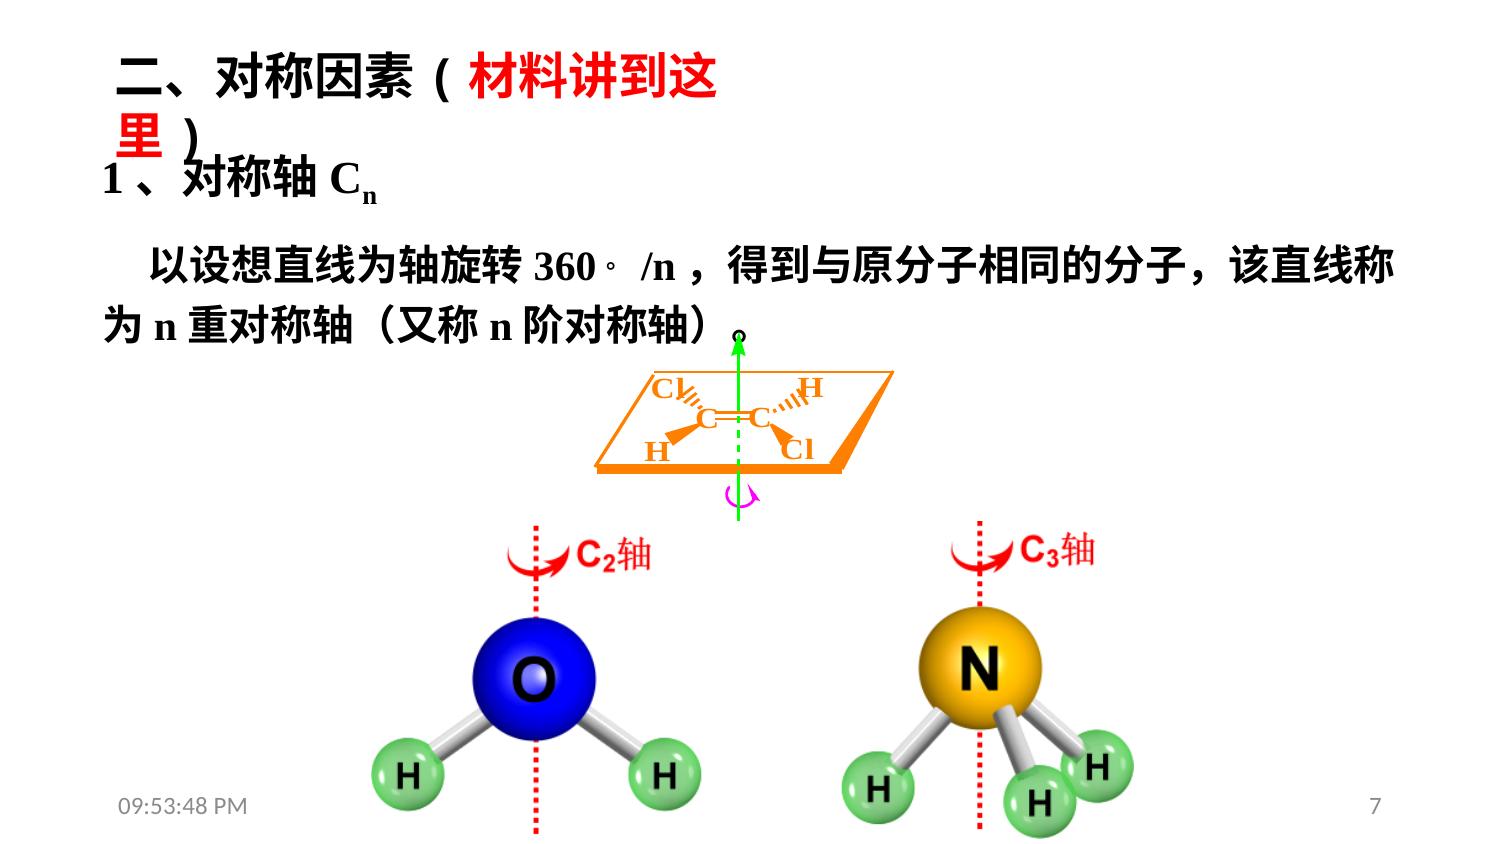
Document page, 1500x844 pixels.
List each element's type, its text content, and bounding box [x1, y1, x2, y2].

text_box 以设想直线为轴旋转360。/n，得到与原分子相同的分子，该直线称为n重对称轴（又称n阶对称轴）。 [87, 224, 1436, 357]
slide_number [103, 782, 371, 828]
text_box 二、对称因素(材料讲到这里) [99, 37, 798, 173]
slide_number 7 [1134, 782, 1397, 828]
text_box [579, 323, 904, 521]
picture [371, 521, 1134, 839]
text_box 1、对称轴Cn [17, 139, 455, 218]
